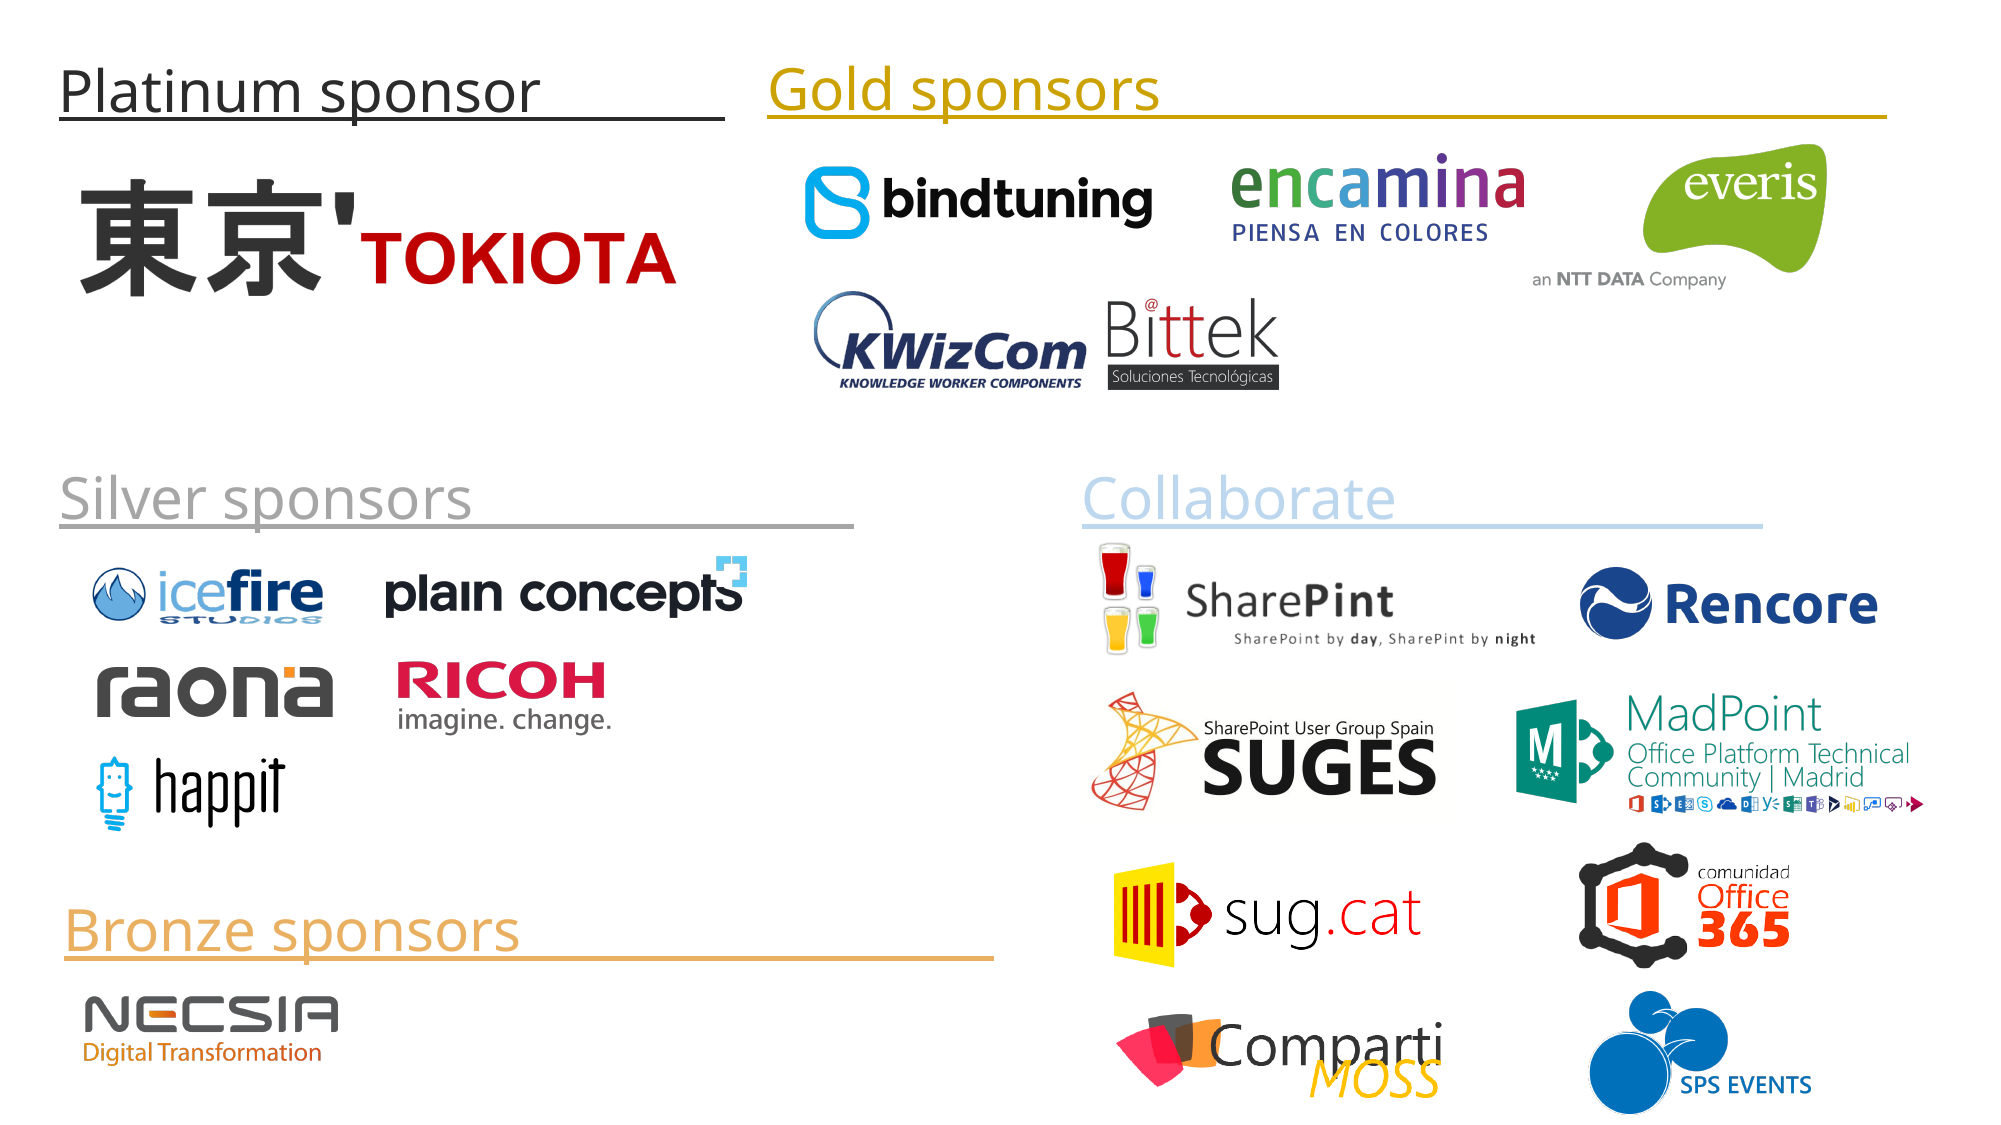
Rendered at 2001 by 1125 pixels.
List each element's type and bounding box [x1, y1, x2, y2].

picture [1107, 298, 1280, 390]
picture [1113, 844, 1456, 985]
picture [77, 990, 345, 1072]
picture [804, 166, 823, 240]
picture [822, 166, 1152, 240]
picture [1571, 834, 1796, 976]
picture [377, 641, 625, 750]
picture [386, 556, 747, 618]
picture [1588, 991, 1811, 1115]
picture [1080, 520, 1947, 830]
picture [813, 291, 1099, 388]
picture [1232, 64, 1909, 370]
picture [97, 667, 333, 717]
picture [815, 189, 860, 229]
picture [71, 173, 685, 306]
picture [77, 557, 333, 635]
picture [61, 749, 319, 836]
picture [1113, 1003, 1452, 1102]
